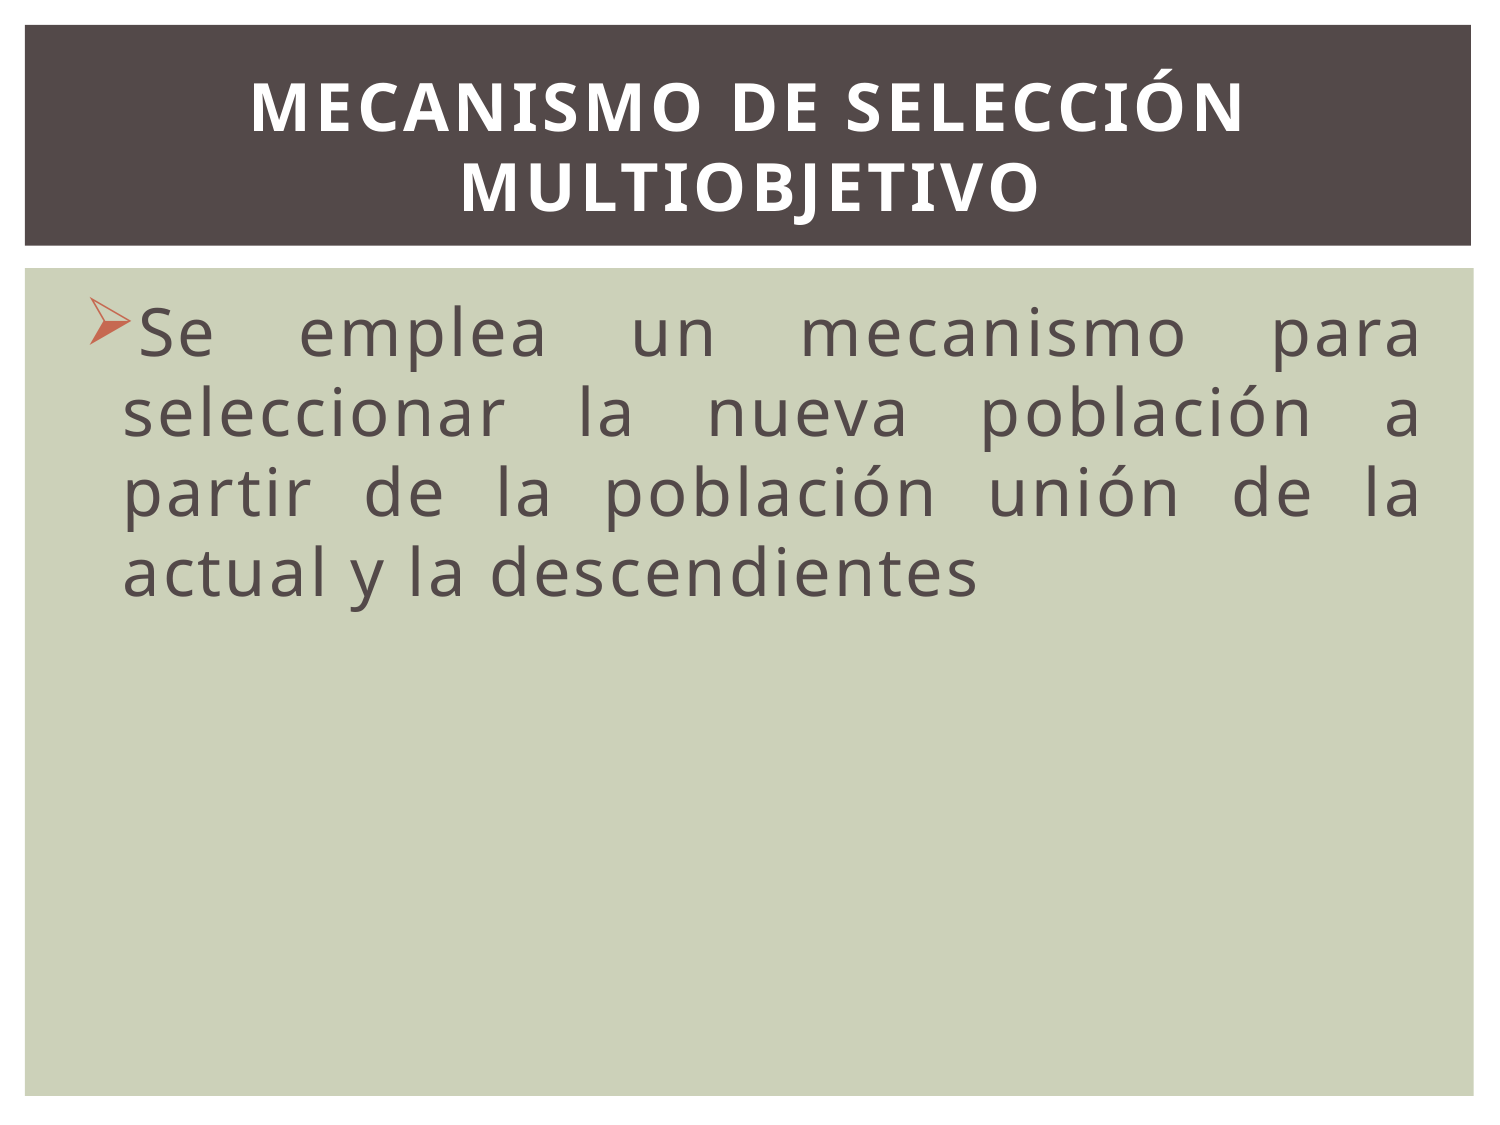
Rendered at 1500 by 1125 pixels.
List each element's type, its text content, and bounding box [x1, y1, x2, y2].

title Mecanismo de Selección Multiobjetivo [62, 58, 1438, 232]
list Se emplea un mecanismo para seleccionar la nueva población a partir de la población unión de la actual y la descendientes [62, 281, 1442, 1005]
